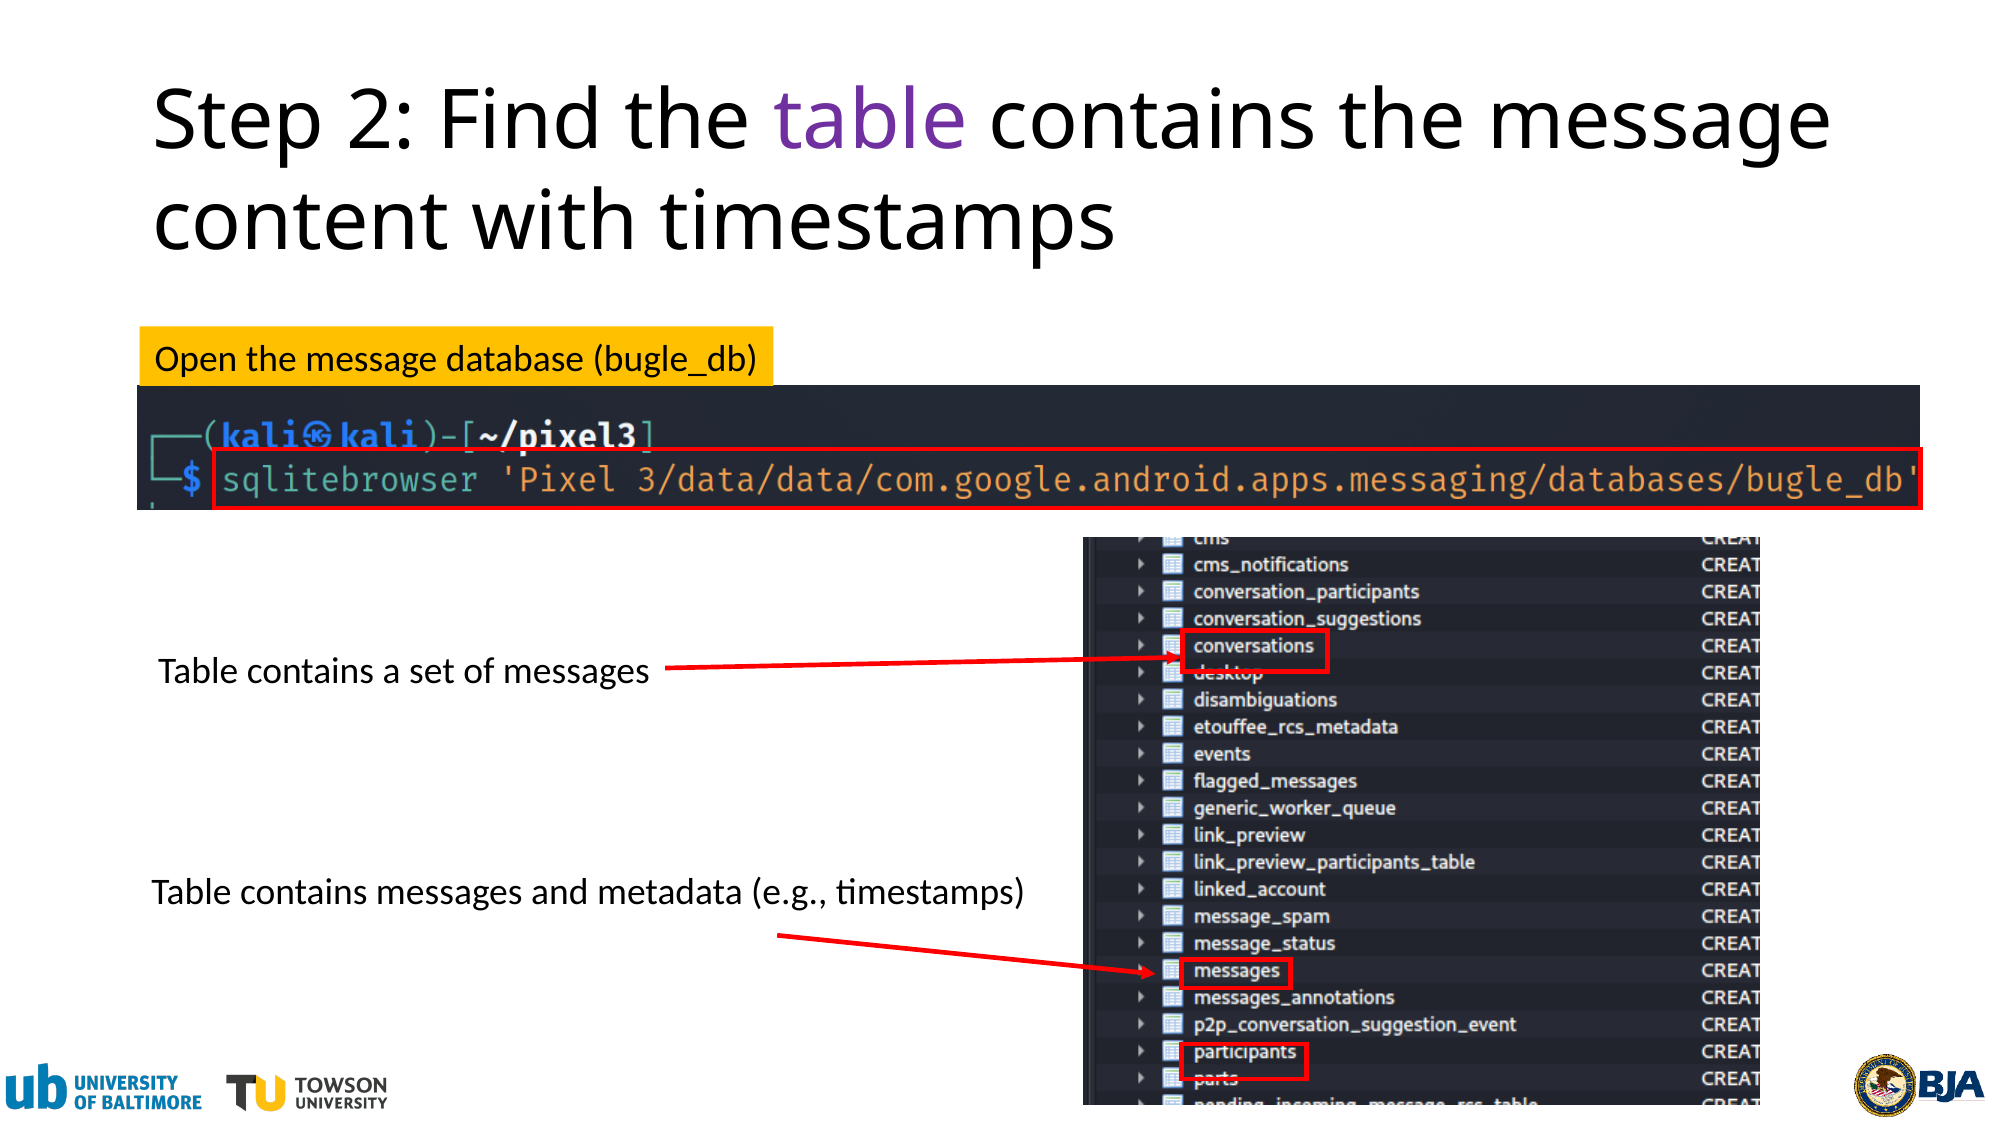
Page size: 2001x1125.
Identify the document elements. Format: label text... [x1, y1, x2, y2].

picture [1854, 1054, 1986, 1117]
picture [137, 385, 1920, 510]
picture [0, 1031, 407, 1125]
text_box Table contains messages and metadata (e.g., timestamps) [136, 859, 1042, 920]
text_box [777, 935, 1156, 974]
text_box Open the message database (bugle_db) [139, 326, 774, 385]
title Step 2: Find the table contains the message content with timestamps [137, 59, 1863, 278]
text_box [672, 657, 1181, 669]
text_box Table contains a set of messages [143, 638, 666, 698]
picture [1082, 537, 1760, 1105]
